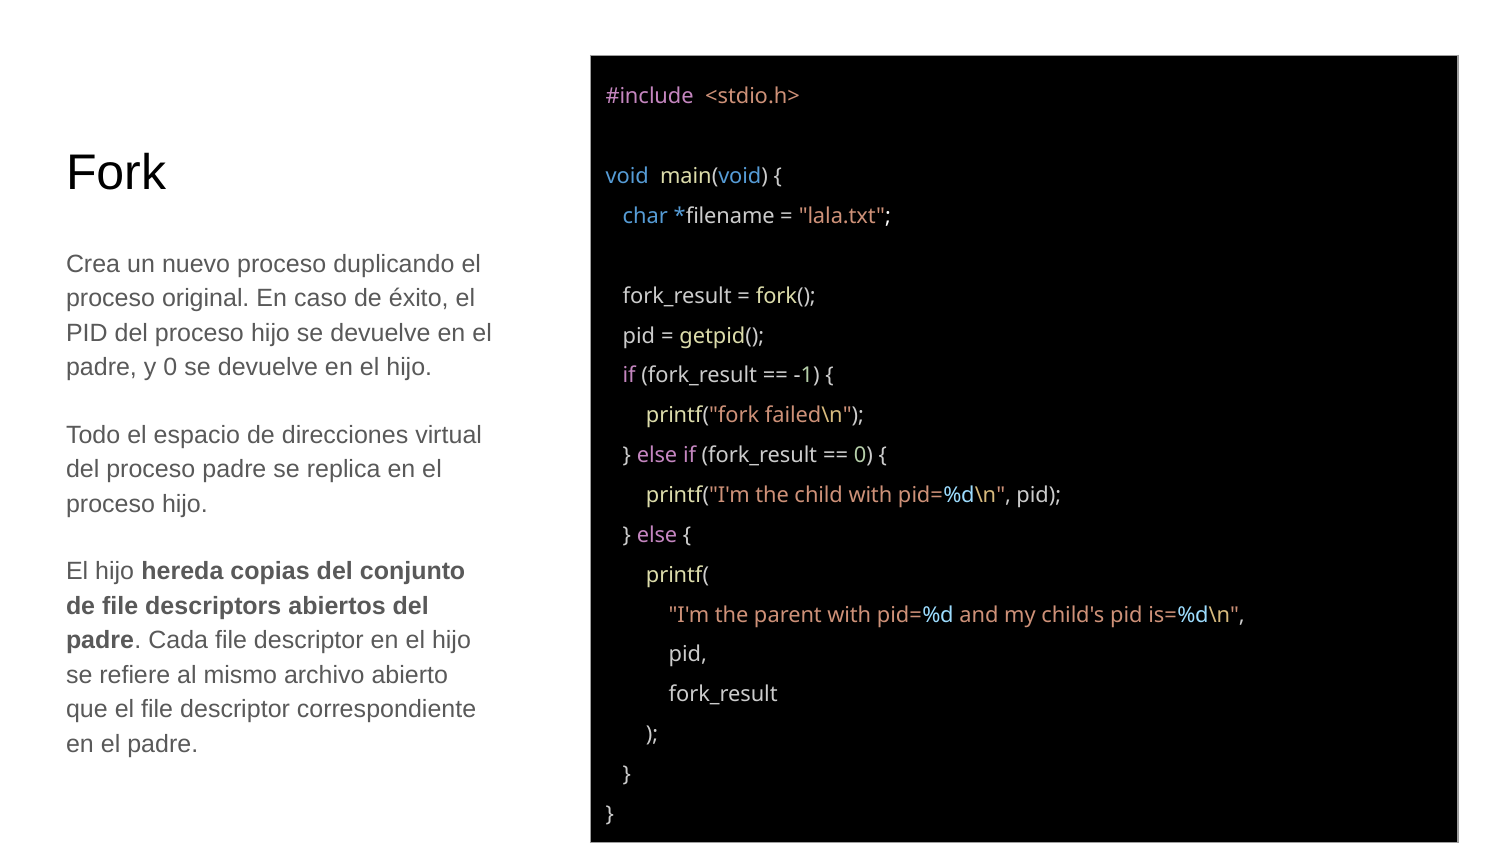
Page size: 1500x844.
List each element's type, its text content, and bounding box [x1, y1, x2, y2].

table_header #include <stdio.h> void main(void) { char *filename = "lala.txt"; fork_result = fork(); pid = getpid(); if (fork_result == -1) { printf("fork failed\n"); } else if (fork_result == 0) { printf("I'm the child with pid=%d\n", pid); } else { printf( "I'm the parent with pid=%d and my child's pid is=%d\n", pid, fork_result ); } } [591, 56, 1457, 842]
title Fork [51, 91, 512, 216]
list Crea un nuevo proceso duplicando el proceso original. En caso de éxito, el PID del proceso hijo se devuelve en el padre, y 0 se devuelve en el hijo. Todo el espacio de direcciones virtual del proceso padre se replica en el proceso hijo. El hijo hereda copias del conjunto de file descriptors abiertos del padre. Cada file descriptor en el hijo se refiere al mismo archivo abierto que el file descriptor correspondiente en el padre. [51, 227, 512, 750]
